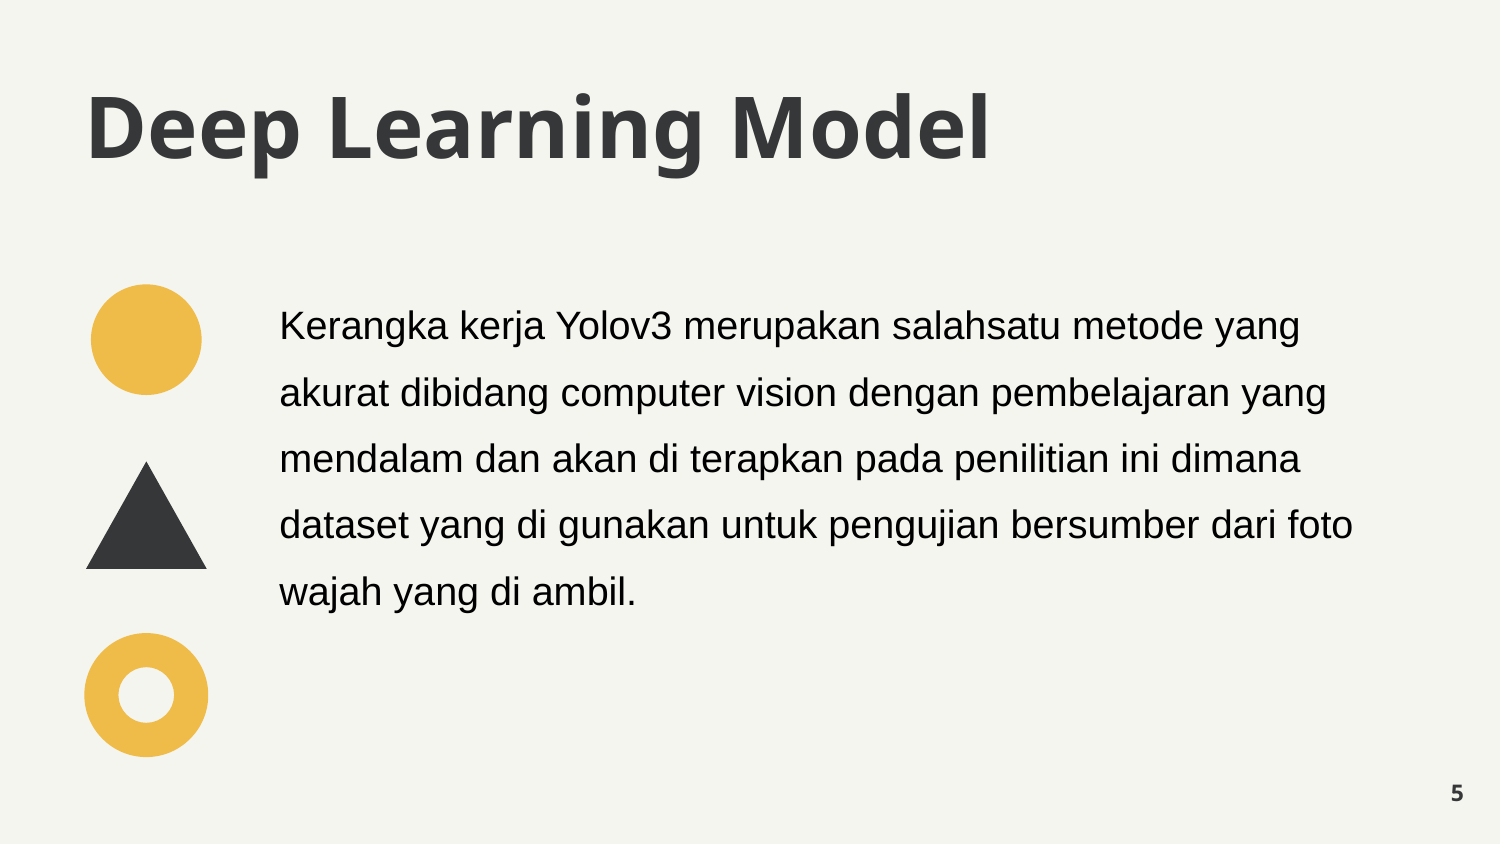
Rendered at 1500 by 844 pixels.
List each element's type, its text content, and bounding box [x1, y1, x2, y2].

text_box Kerangka kerja Yolov3 merupakan salahsatu metode yang akurat dibidang computer vision dengan pembelajaran yang mendalam dan akan di terapkan pada penilitian ini dimana dataset yang di gunakan untuk pengujian bersumber dari foto wajah yang di ambil. [279, 281, 1419, 638]
text_box [84, 633, 209, 758]
text_box [90, 284, 202, 396]
slide_number 5 [1374, 779, 1464, 809]
text_box [86, 461, 207, 569]
title Deep Learning Model [84, 84, 1148, 203]
